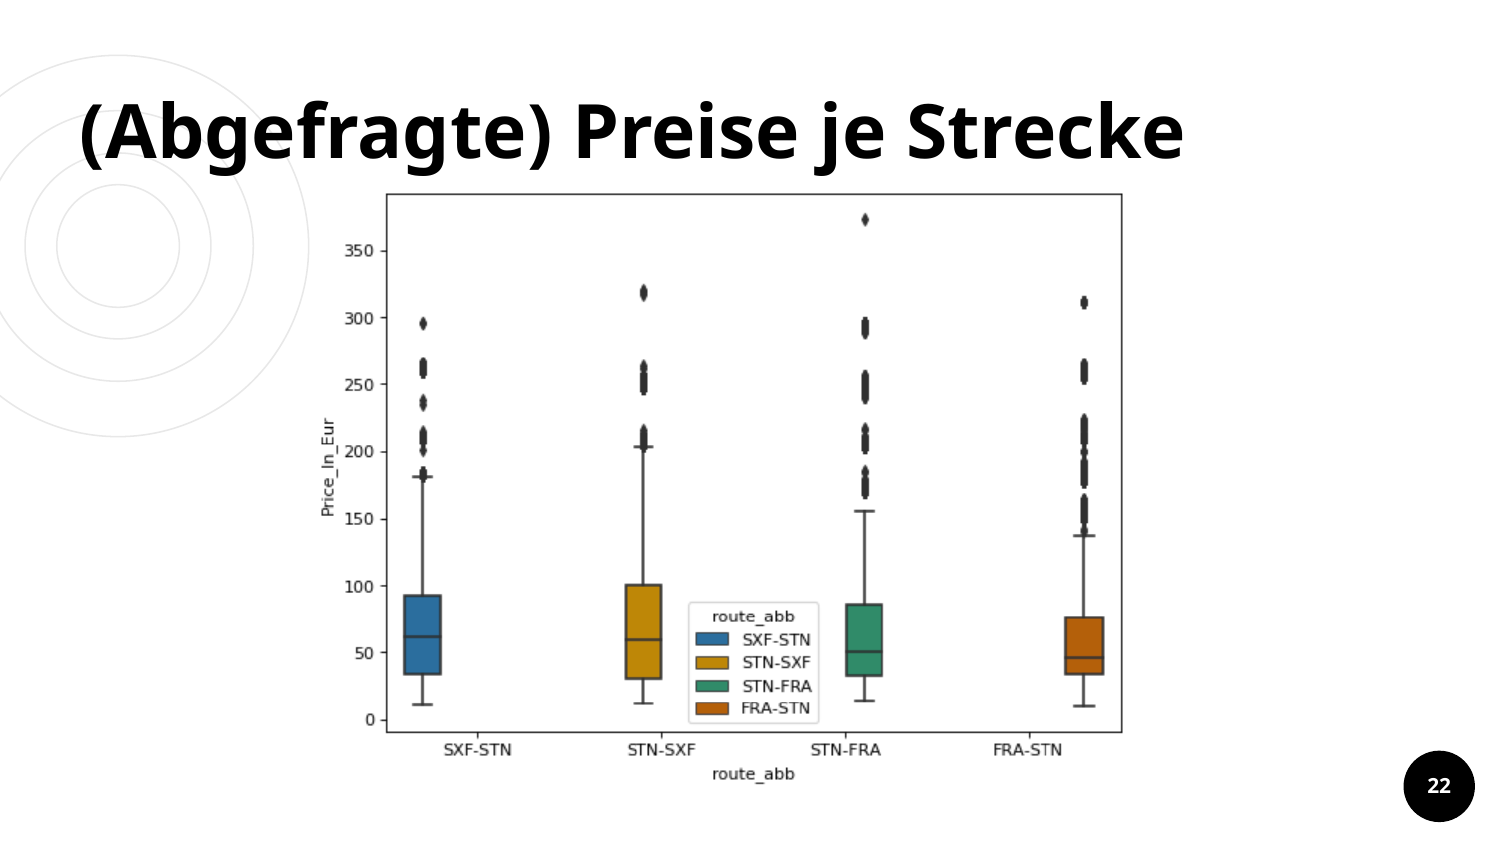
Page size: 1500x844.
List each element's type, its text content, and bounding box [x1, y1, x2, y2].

slide_number 22 [1403, 750, 1475, 823]
text_box (Abgefragte) Preise je Strecke [64, 75, 1347, 188]
picture [309, 187, 1127, 789]
